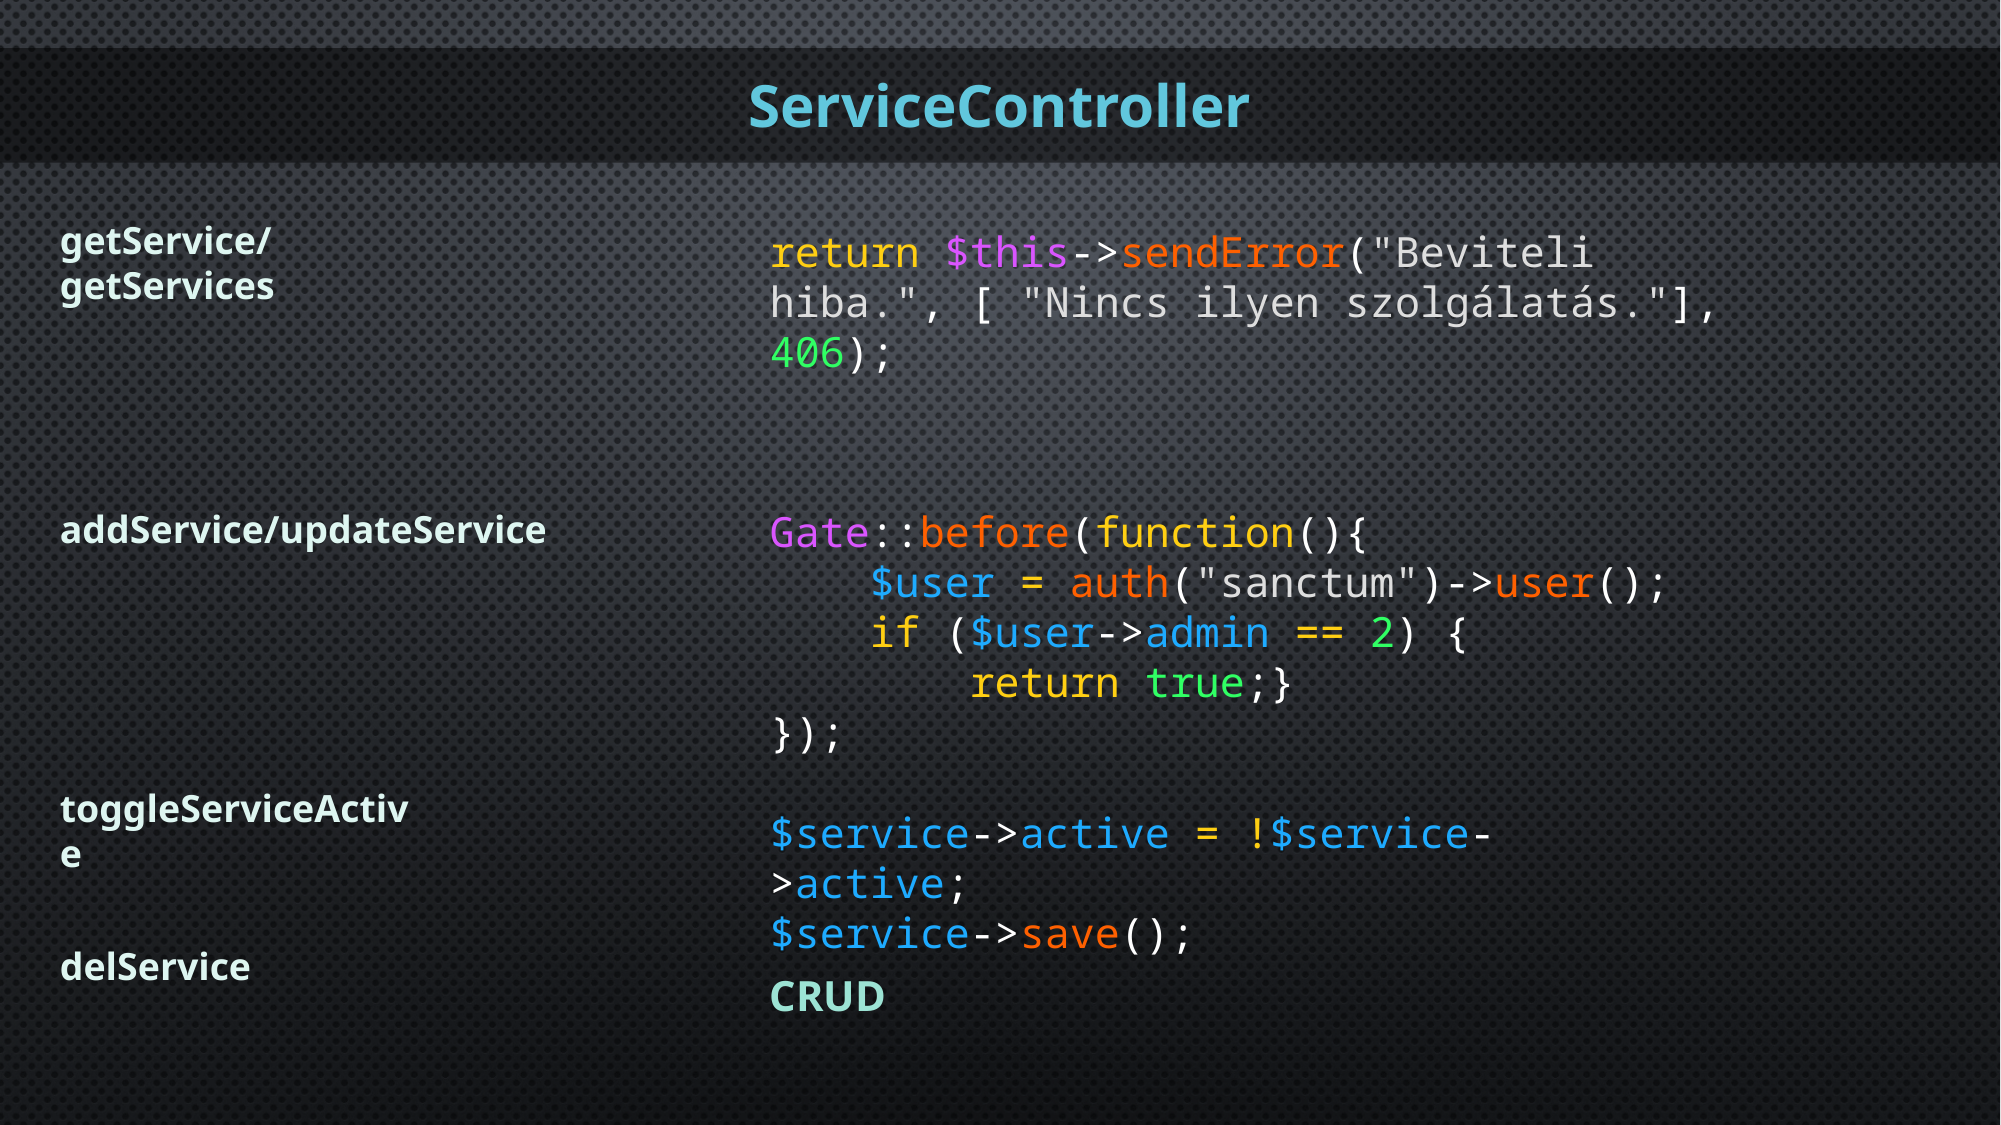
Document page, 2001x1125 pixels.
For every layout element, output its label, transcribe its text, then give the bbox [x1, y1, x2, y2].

text_box $service->active = !$service->active; $service->save(); [754, 799, 1646, 962]
text_box getService/getServices [45, 209, 498, 315]
text_box [0, 48, 2000, 163]
text_box delService [45, 935, 445, 996]
text_box Gate::before(function(){ $user = auth("sanctum")->user(); if ($user->admin == 2) { return true;} }); [754, 498, 1988, 763]
text_box CRUD [754, 962, 1646, 1028]
text_box addService/updateService [45, 499, 574, 559]
text_box ServiceController [228, 62, 1772, 147]
text_box return $this->sendError("Beviteli hiba.", [ "Nincs ilyen szolgálatás."], 406); [754, 218, 1772, 384]
text_box toggleServiceActive [45, 777, 445, 883]
